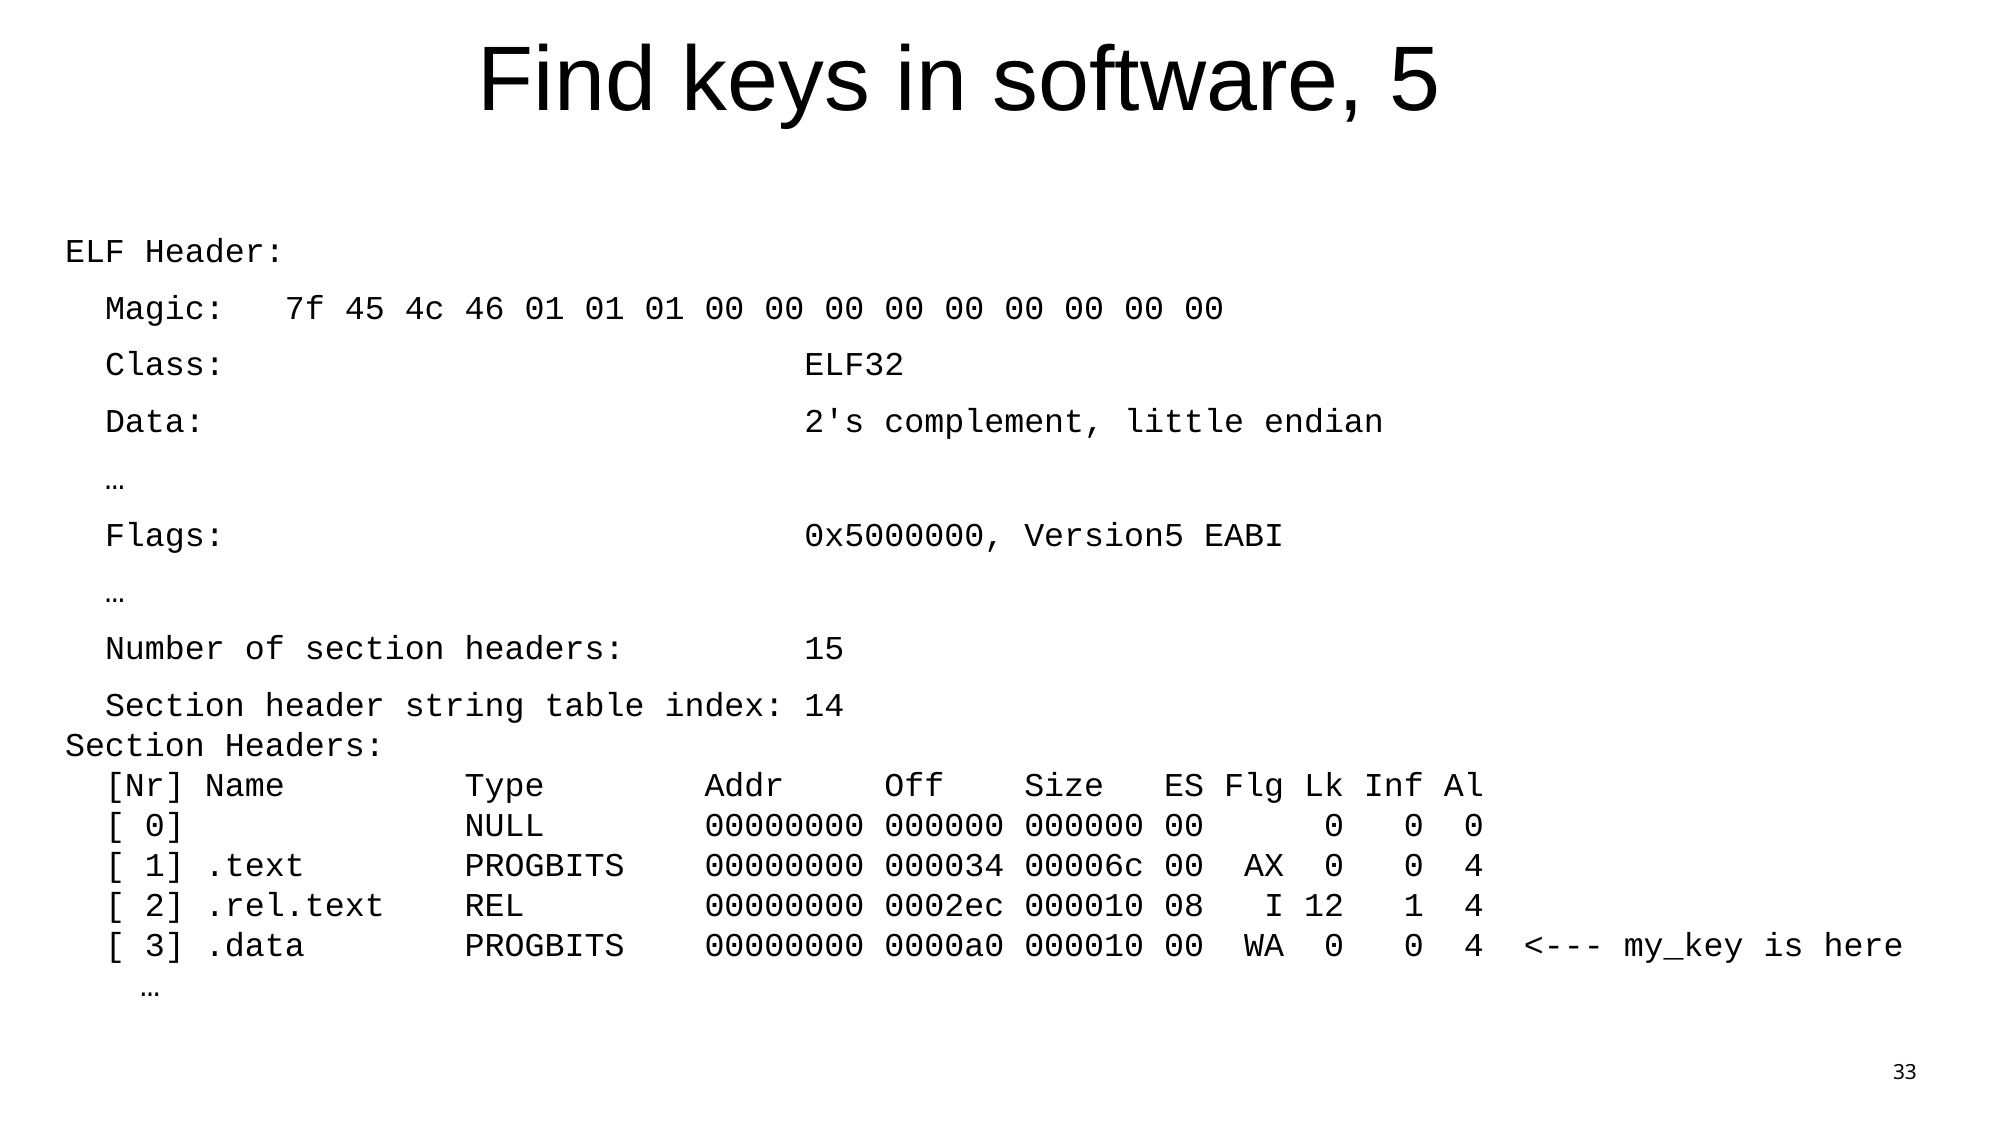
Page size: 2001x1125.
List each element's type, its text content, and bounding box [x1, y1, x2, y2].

slide_number 33 [1855, 1042, 1955, 1103]
list ELF Header: Magic: 7f 45 4c 46 01 01 01 00 00 00 00 00 00 00 00 00 Class: ELF32 Data: 2's complement, little endian … Flags: 0x5000000, Version5 EABI … Number of section headers: 15 Section header string table index: 14 Section Headers: [Nr] Name Type Addr Off Size ES Flg Lk Inf Al [ 0] NULL 00000000 000000 000000 00 0 0 0 [ 1] .text PROGBITS 00000000 000034 00006c 00 AX 0 0 4 [ 2] .rel.text REL 00000000 0002ec 000010 08 I 12 1 4 [ 3] .data PROGBITS 00000000 0000a0 000010 00 WA 0 0 4 <--- my_key is here … [50, 226, 1950, 1070]
title Find keys in software, 5 [69, 9, 1850, 153]
